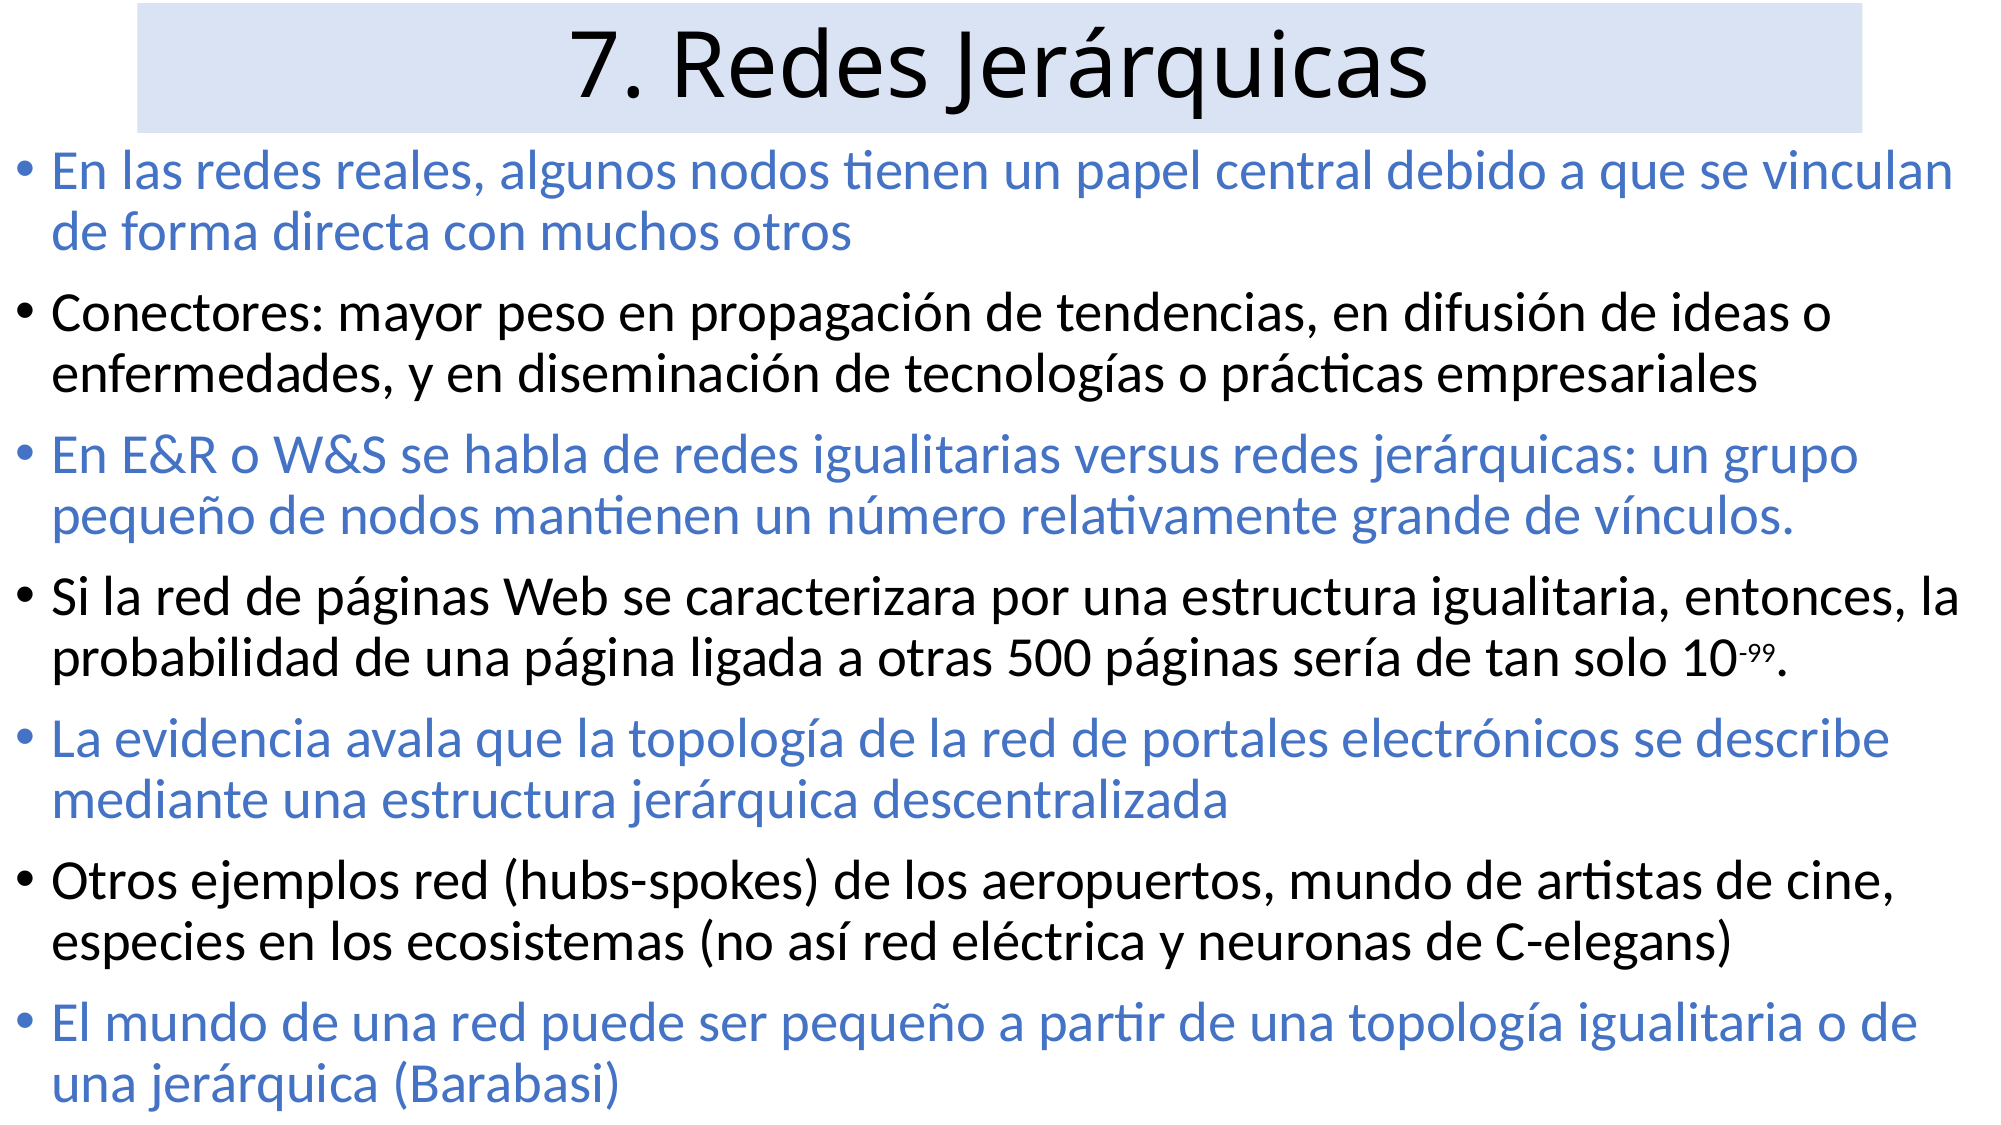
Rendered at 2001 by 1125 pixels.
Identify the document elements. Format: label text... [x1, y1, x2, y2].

list En las redes reales, algunos nodos tienen un papel central debido a que se vinculan de forma directa con muchos otros Conectores: mayor peso en propagación de tendencias, en difusión de ideas o enfermedades, y en diseminación de tecnologías o prácticas empresariales En E&R o W&S se habla de redes igualitarias versus redes jerárquicas: un grupo pequeño de nodos mantienen un número relativamente grande de vínculos. Si la red de páginas Web se caracterizara por una estructura igualitaria, entonces, la probabilidad de una página ligada a otras 500 páginas sería de tan solo 10-99. La evidencia avala que la topología de la red de portales electrónicos se describe mediante una estructura jerárquica descentralizada Otros ejemplos red (hubs-spokes) de los aeropuertos, mundo de artistas de cine, especies en los ecosistemas (no así red eléctrica y neuronas de C-elegans) El mundo de una red puede ser pequeño a partir de una topología igualitaria o de una jerárquica (Barabasi) [0, 132, 2000, 1125]
title 7. Redes Jerárquicas [137, 3, 1863, 132]
